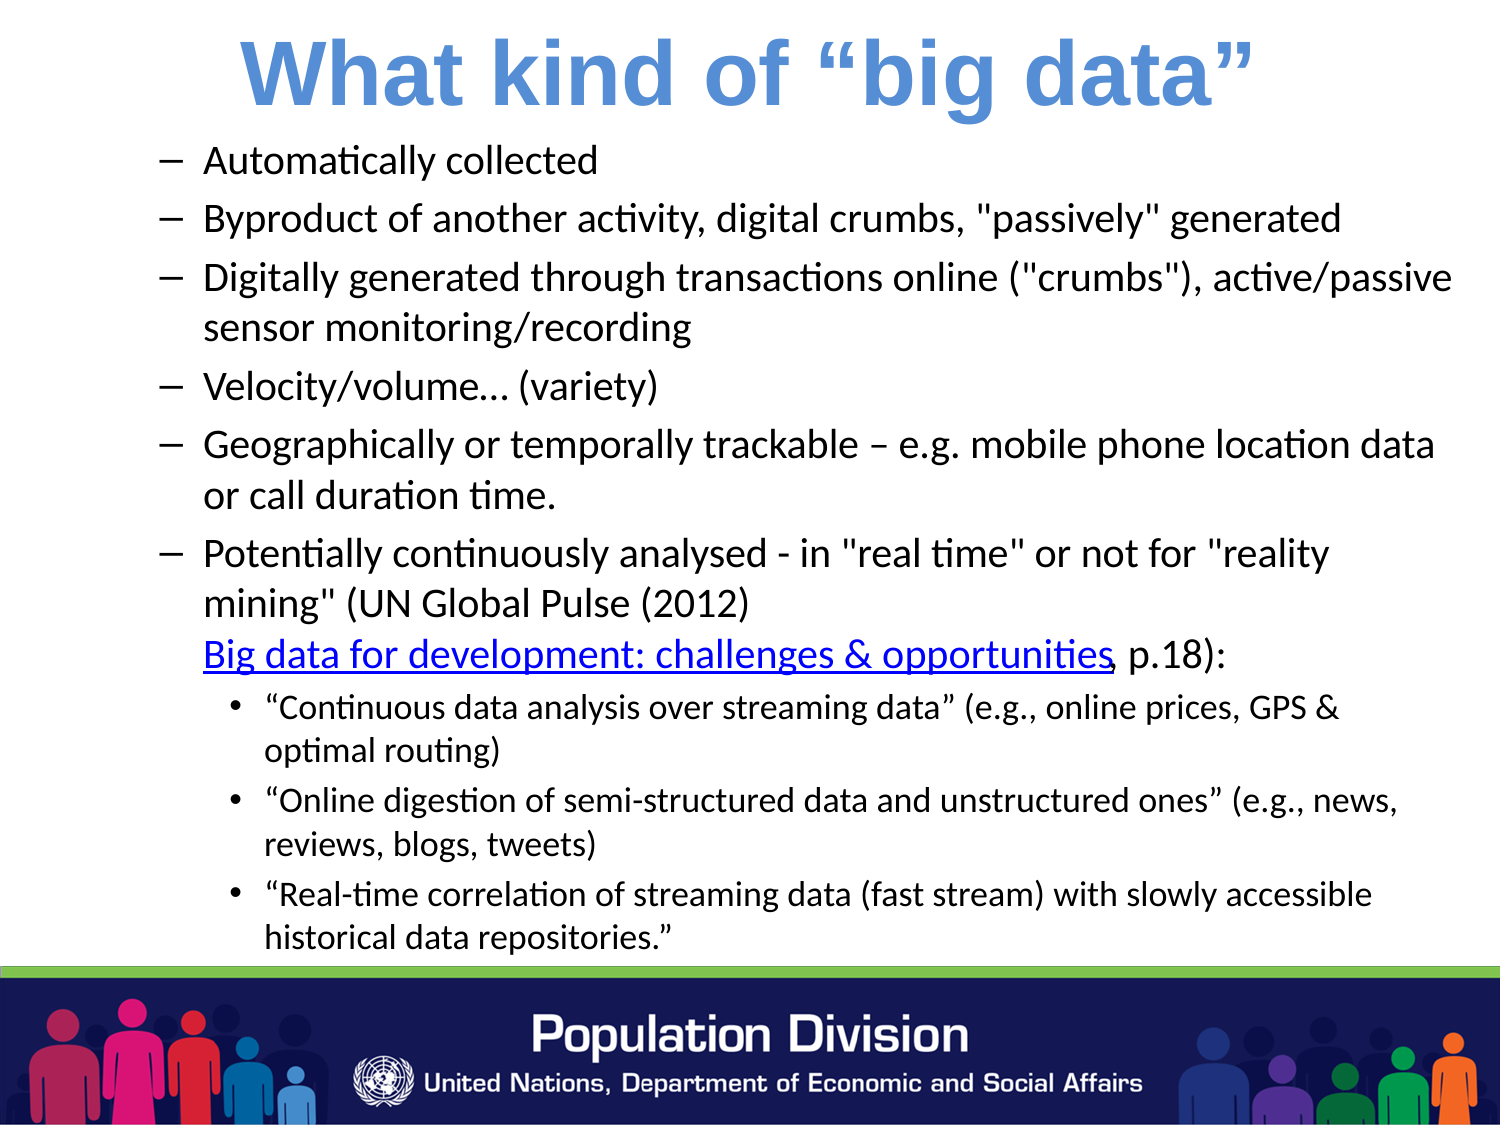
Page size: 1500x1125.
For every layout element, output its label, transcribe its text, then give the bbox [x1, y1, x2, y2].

title What kind of “big data” [75, 0, 1425, 125]
list Automatically collected Byproduct of another activity, digital crumbs, "passively" generated Digitally generated through transactions online ("crumbs"), active/passive sensor monitoring/recording Velocity/volume… (variety) Geographically or temporally trackable – e.g. mobile phone location data or call duration time. Potentially continuously analysed - in "real time" or not for "reality mining" (UN Global Pulse (2012) Big data for development: challenges & opportunities, p.18): “Continuous data analysis over streaming data” (e.g., online prices, GPS & optimal routing) “Online digestion of semi-structured data and unstructured ones” (e.g., news, reviews, blogs, tweets) “Real-time correlation of streaming data (fast stream) with slowly accessible historical data repositories.” [75, 125, 1475, 975]
picture [0, 966, 1500, 1125]
